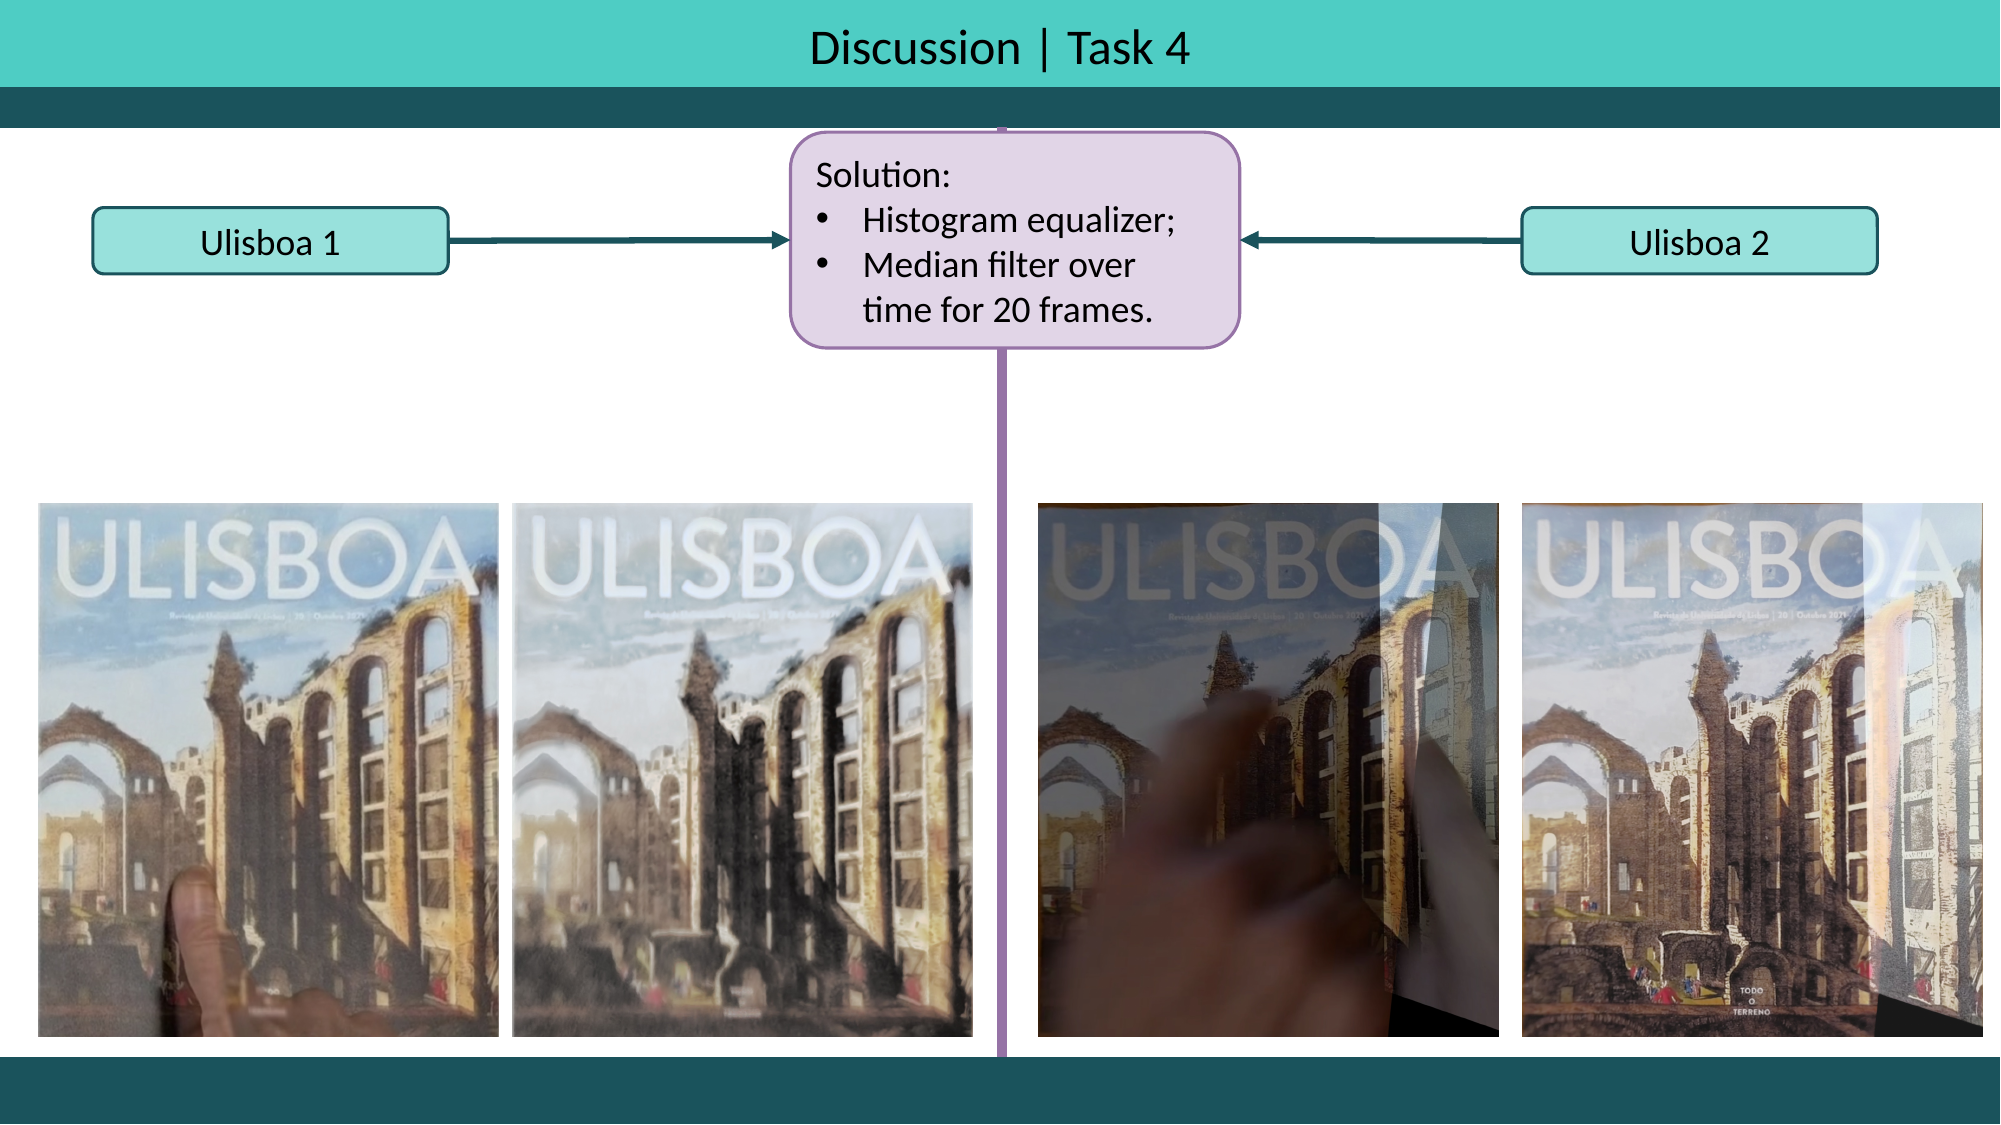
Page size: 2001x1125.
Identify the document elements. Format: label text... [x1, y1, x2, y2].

text_box Ulisboa 2 [1522, 207, 1878, 274]
picture [1521, 503, 1983, 1037]
picture [38, 503, 499, 1037]
text_box Ulisboa 1 [92, 207, 449, 274]
picture [1038, 503, 1499, 1037]
text_box [0, 1057, 2000, 1124]
text_box Discussion | Task 4 [0, 0, 2000, 87]
slide_number 20 [1412, 1042, 1863, 1103]
picture [512, 503, 973, 1037]
text_box Solution: Histogram equalizer; Median filter over time for 20 frames. [790, 132, 1240, 349]
text_box [0, 87, 2000, 128]
